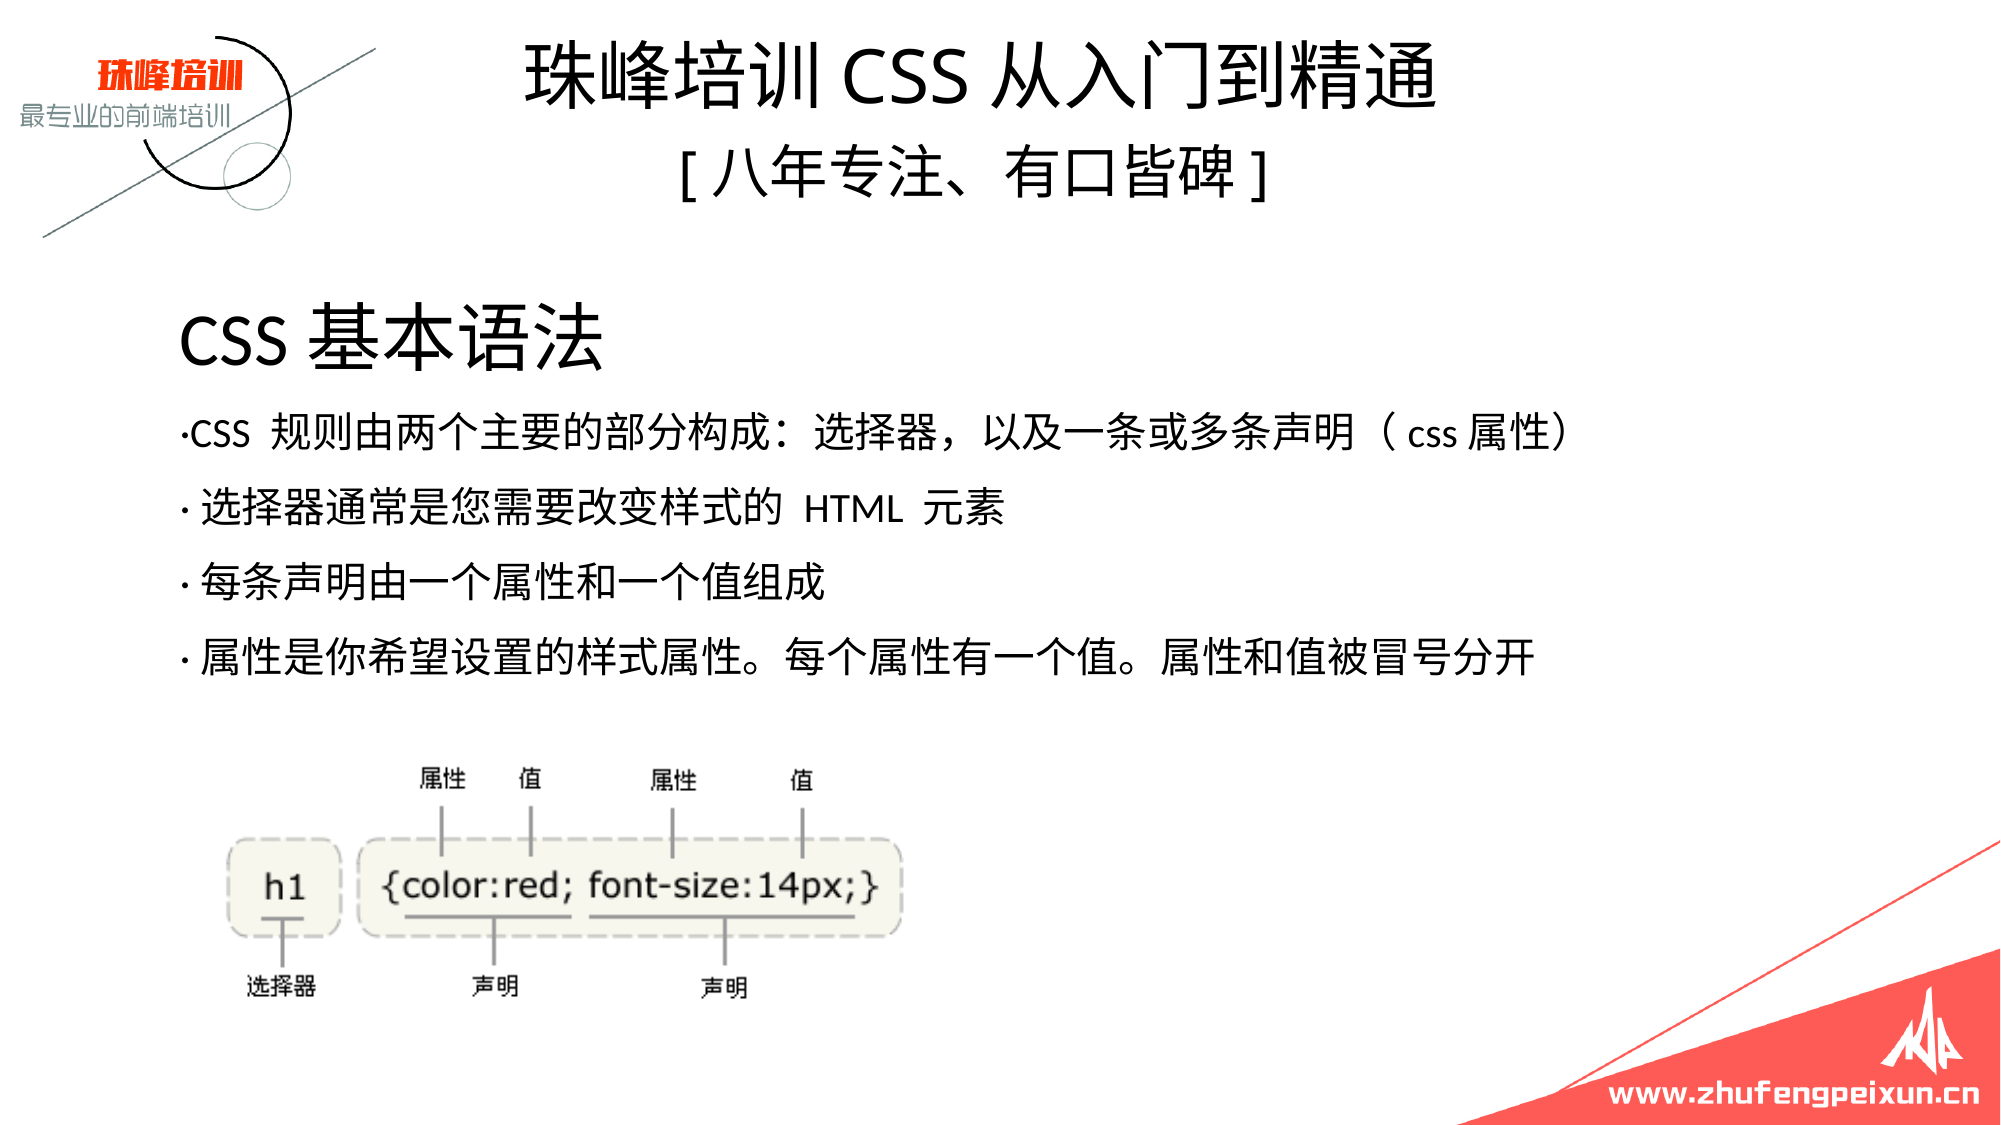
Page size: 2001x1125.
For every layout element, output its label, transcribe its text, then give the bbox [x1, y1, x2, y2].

picture [1437, 796, 2001, 1125]
title CSS基本语法 ·CSS 规则由两个主要的部分构成：选择器，以及一条或多条声明（css属性） ·选择器通常是您需要改变样式的 HTML 元素 ·每条声明由一个属性和一个值组成 ·属性是你希望设置的样式属性。每个属性有一个值。属性和值被冒号分开 [165, 237, 1909, 1049]
picture [186, 723, 966, 1030]
picture [18, 36, 376, 238]
text_box 珠峰培训CSS从入门到精通 [八年专注、有口皆碑] [507, 21, 1737, 261]
